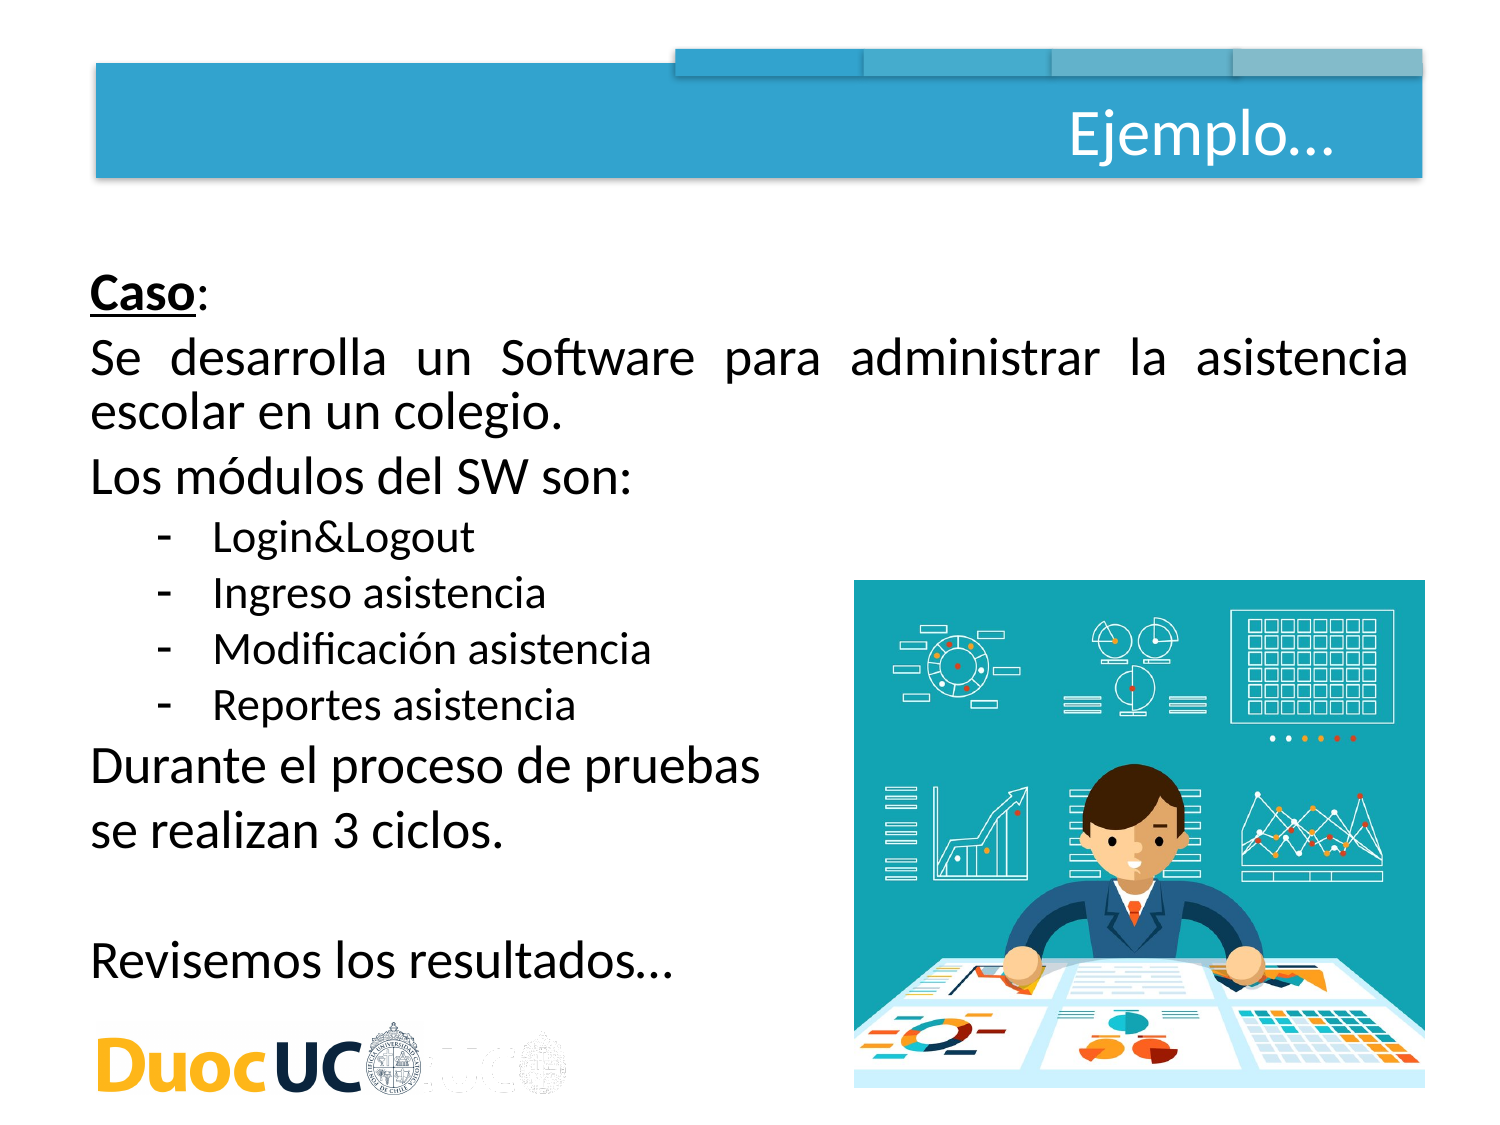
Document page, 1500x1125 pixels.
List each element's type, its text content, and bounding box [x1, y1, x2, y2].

list Caso: Se desarrolla un Software para administrar la asistencia escolar en un colegio. Los módulos del SW son: Login&Logout Ingreso asistencia Modificación asistencia Reportes asistencia Durante el proceso de pruebas se realizan 3 ciclos. Revisemos los resultados… [75, 262, 1425, 1005]
text_box Ejemplo… [0, 45, 1350, 233]
picture [854, 579, 1426, 1088]
picture [96, 1021, 566, 1095]
